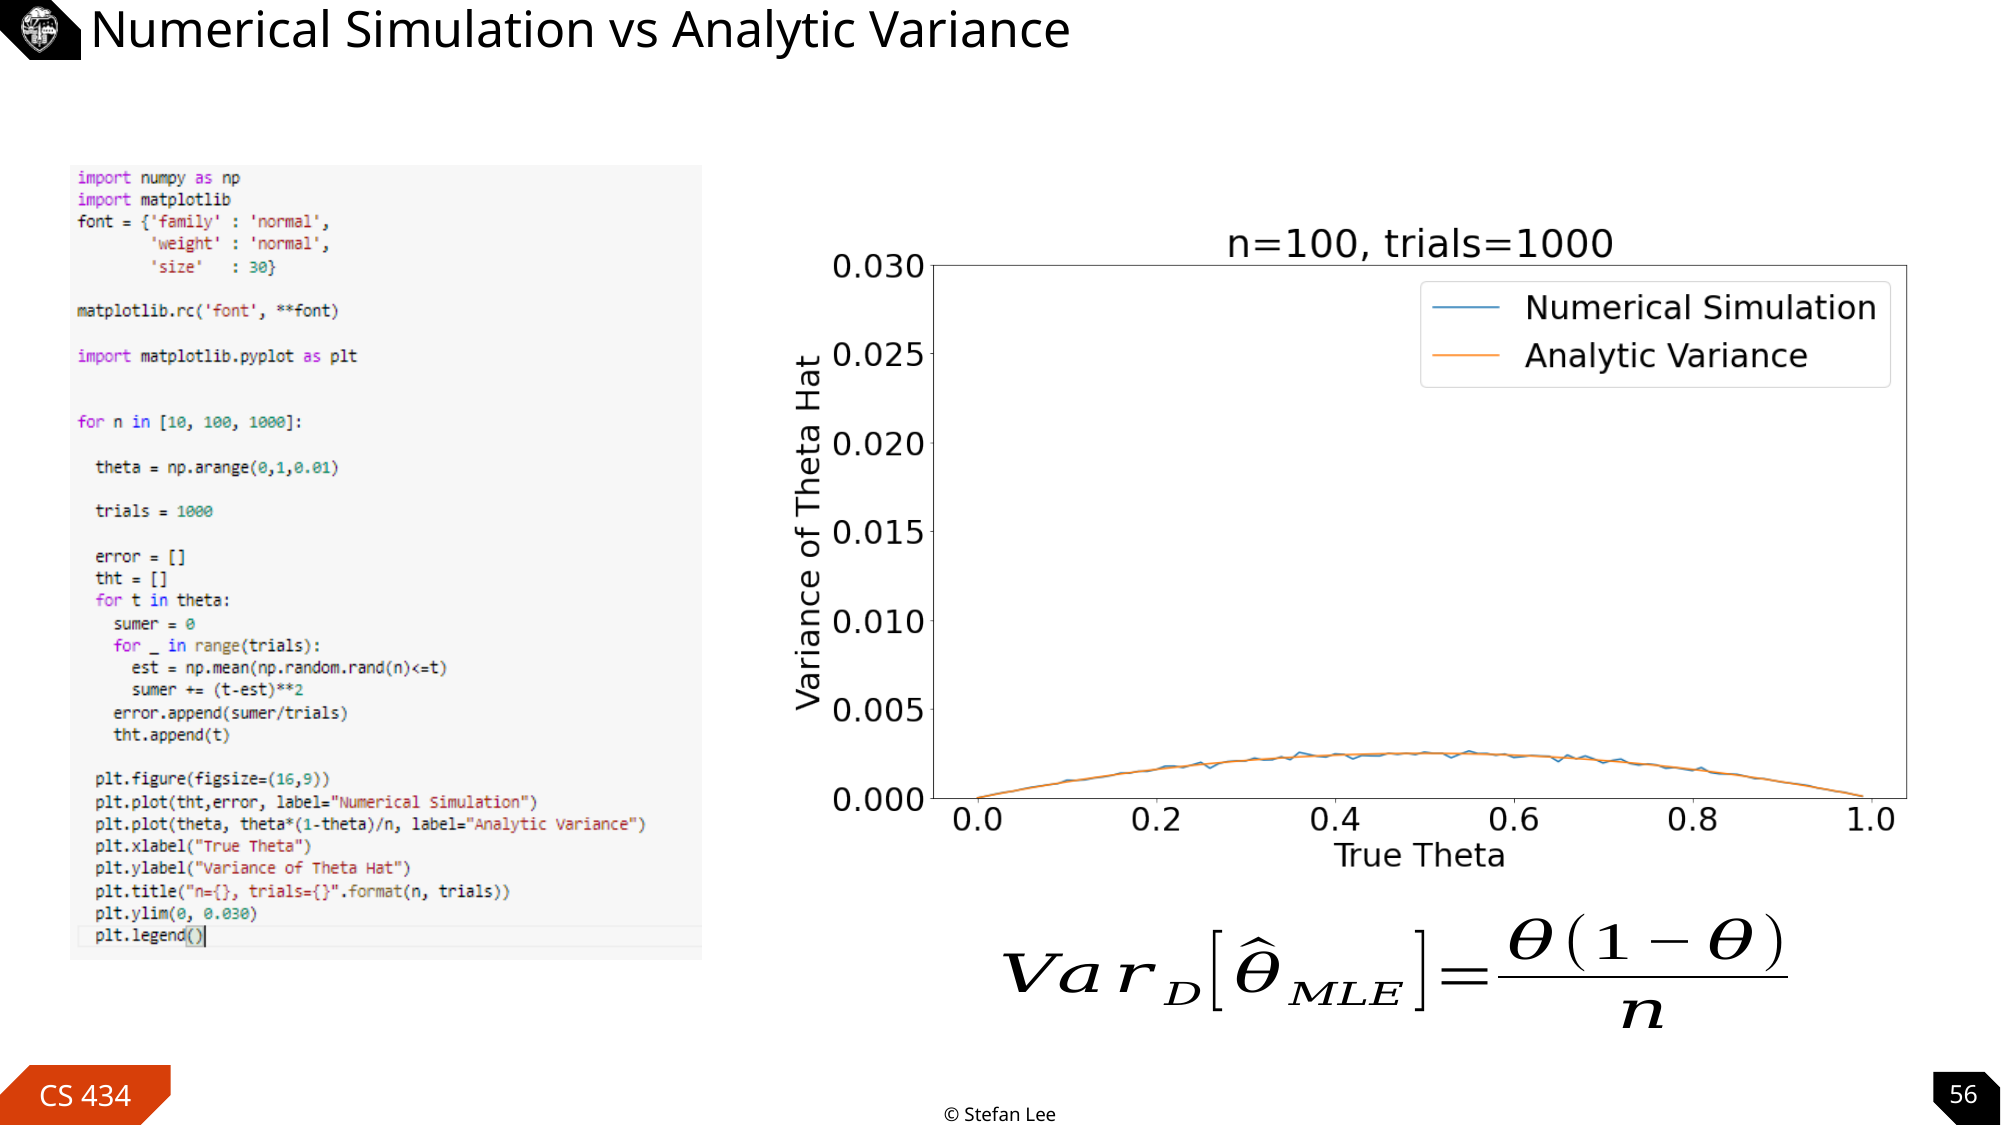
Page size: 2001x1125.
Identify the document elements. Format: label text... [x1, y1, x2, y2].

picture [70, 165, 702, 960]
picture [788, 220, 1914, 881]
slide_number 56 [1933, 1071, 1994, 1119]
title Numerical Simulation vs Analytic Variance [0, 1, 1699, 61]
